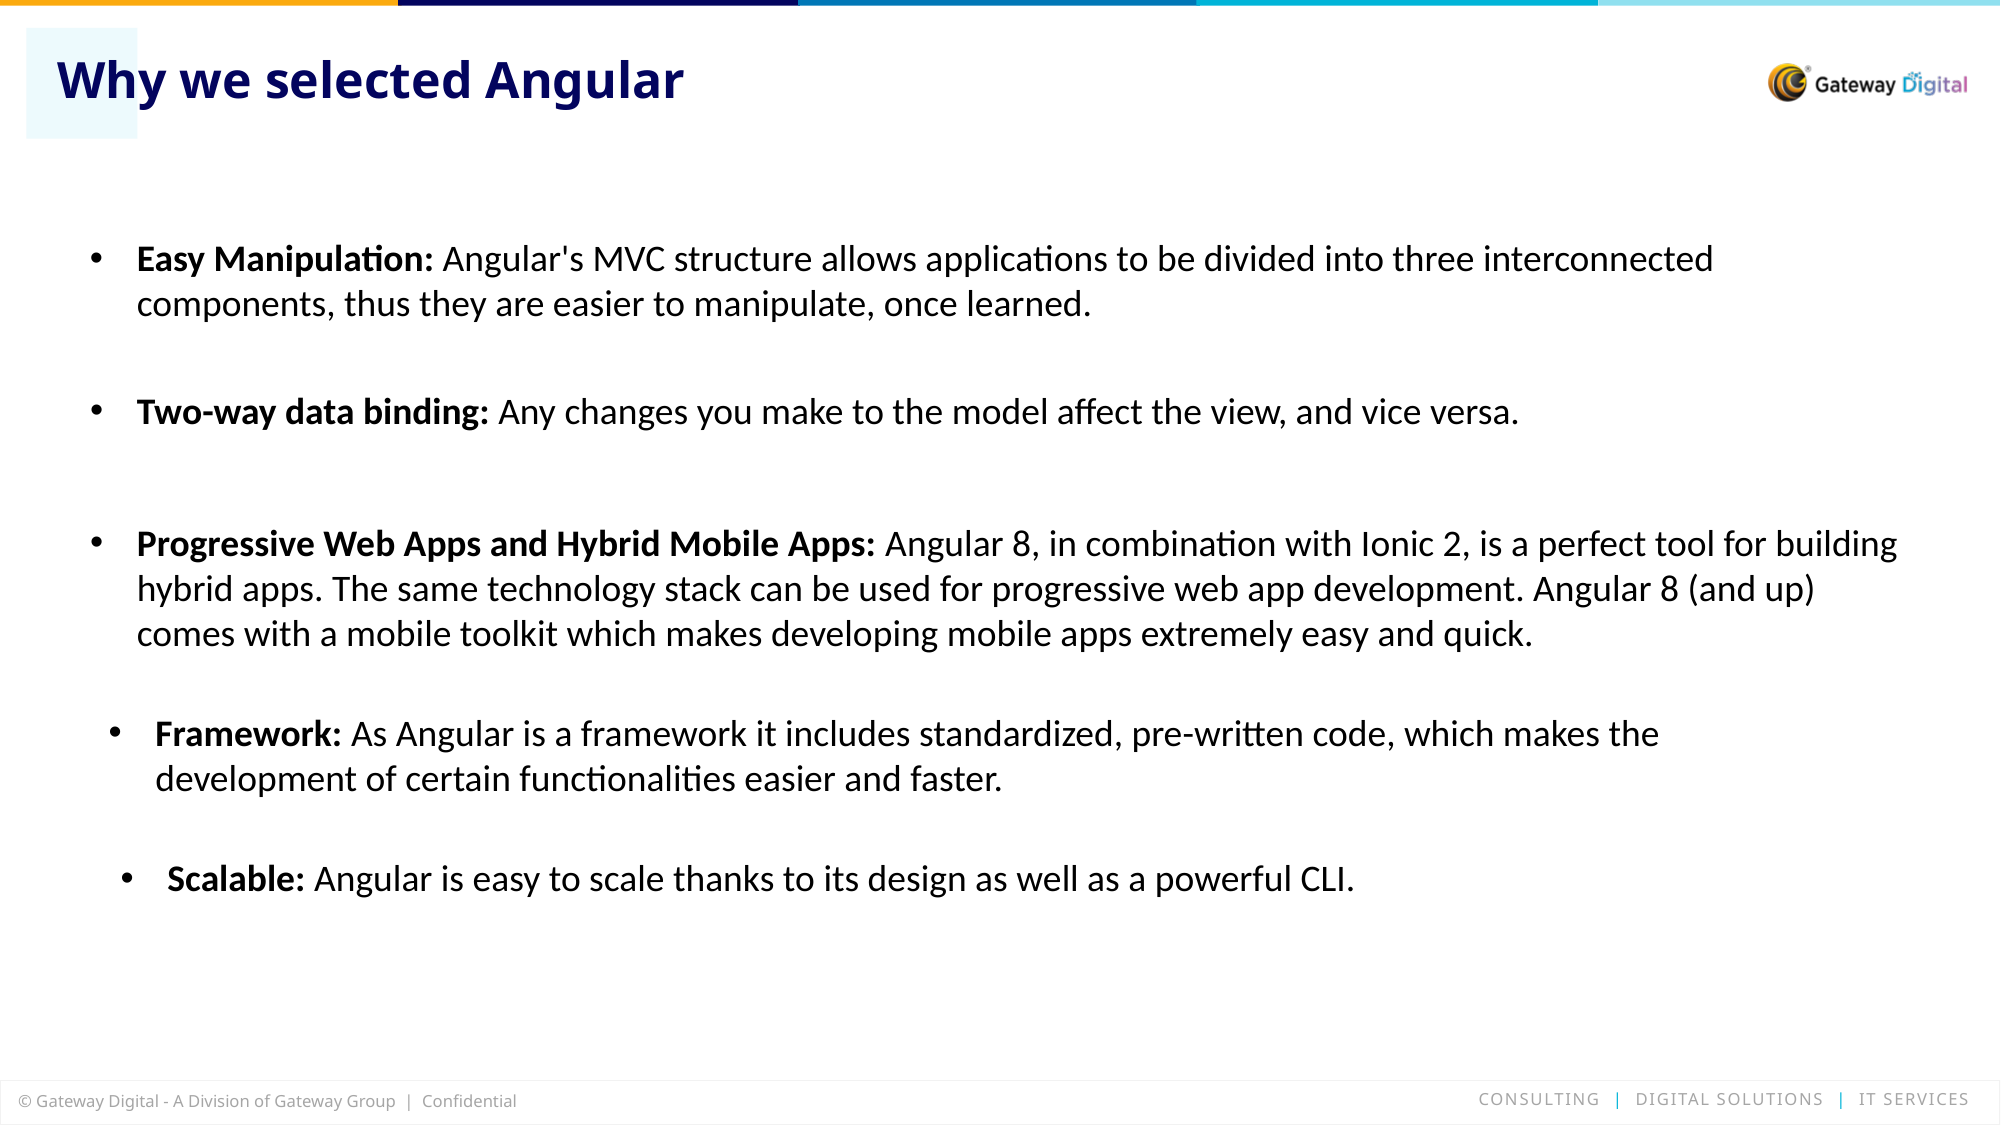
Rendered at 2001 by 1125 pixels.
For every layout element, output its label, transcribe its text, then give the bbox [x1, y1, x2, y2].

text_box Framework: As Angular is a framework it includes standardized, pre-written code, which makes the development of certain functionalities easier and faster. [93, 701, 1885, 807]
text_box Two-way data binding: Any changes you make to the model affect the view, and vice versa. [75, 379, 1801, 440]
text_box Scalable: Angular is easy to scale thanks to its design as well as a powerful CLI. [105, 847, 1976, 907]
picture [1735, 29, 2000, 136]
text_box Easy Manipulation: Angular's MVC structure allows applications to be divided into three interconnected components, thus they are easier to manipulate, once learned. [75, 227, 1902, 332]
title Why we selected Angular [42, 47, 1158, 118]
text_box Progressive Web Apps and Hybrid Mobile Apps: Angular 8, in combination with Ionic 2, is a perfect tool for building hybrid apps. The same technology stack can be used for progressive web app development. Angular 8 (and up) comes with a mobile toolkit which makes developing mobile apps extremely easy and quick. [75, 511, 1935, 662]
